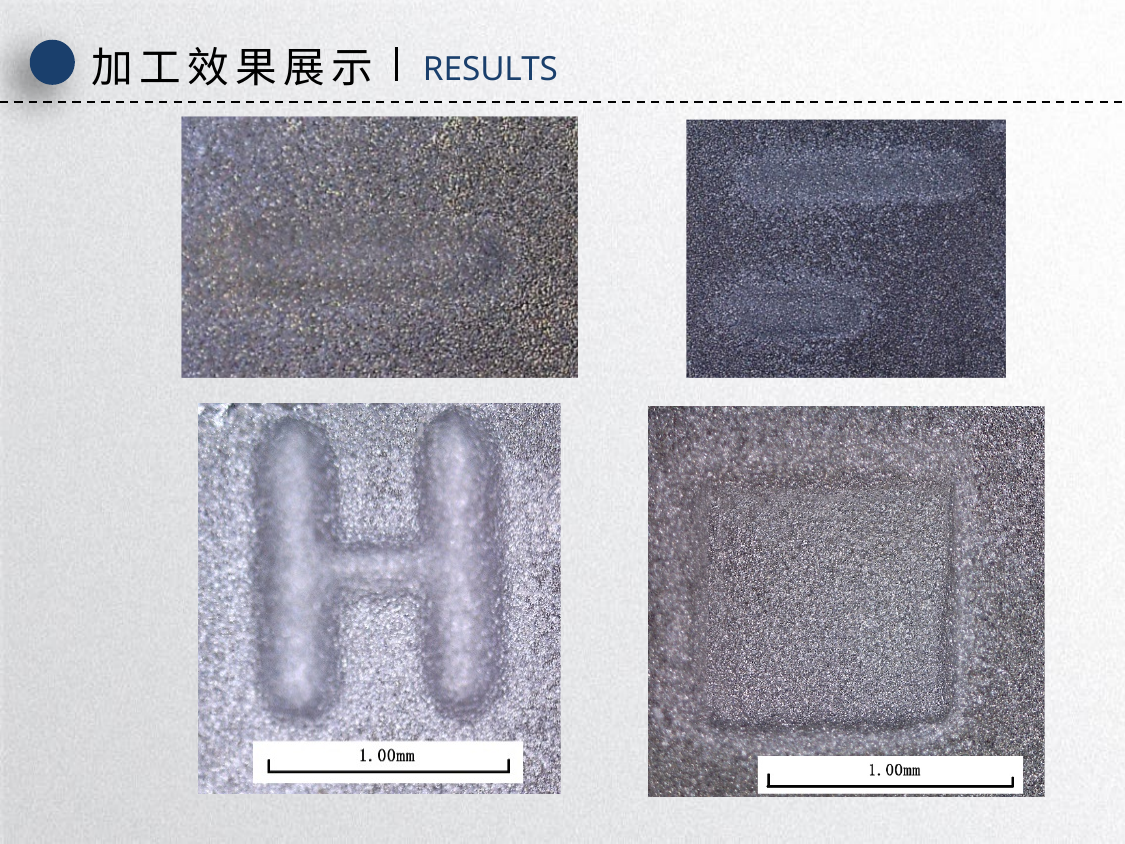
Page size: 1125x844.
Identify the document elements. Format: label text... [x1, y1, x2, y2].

picture [0, 0, 1125, 844]
text_box [27, 37, 77, 87]
text_box RESULTS [408, 39, 574, 95]
text_box 加工效果展示 [77, 33, 389, 99]
